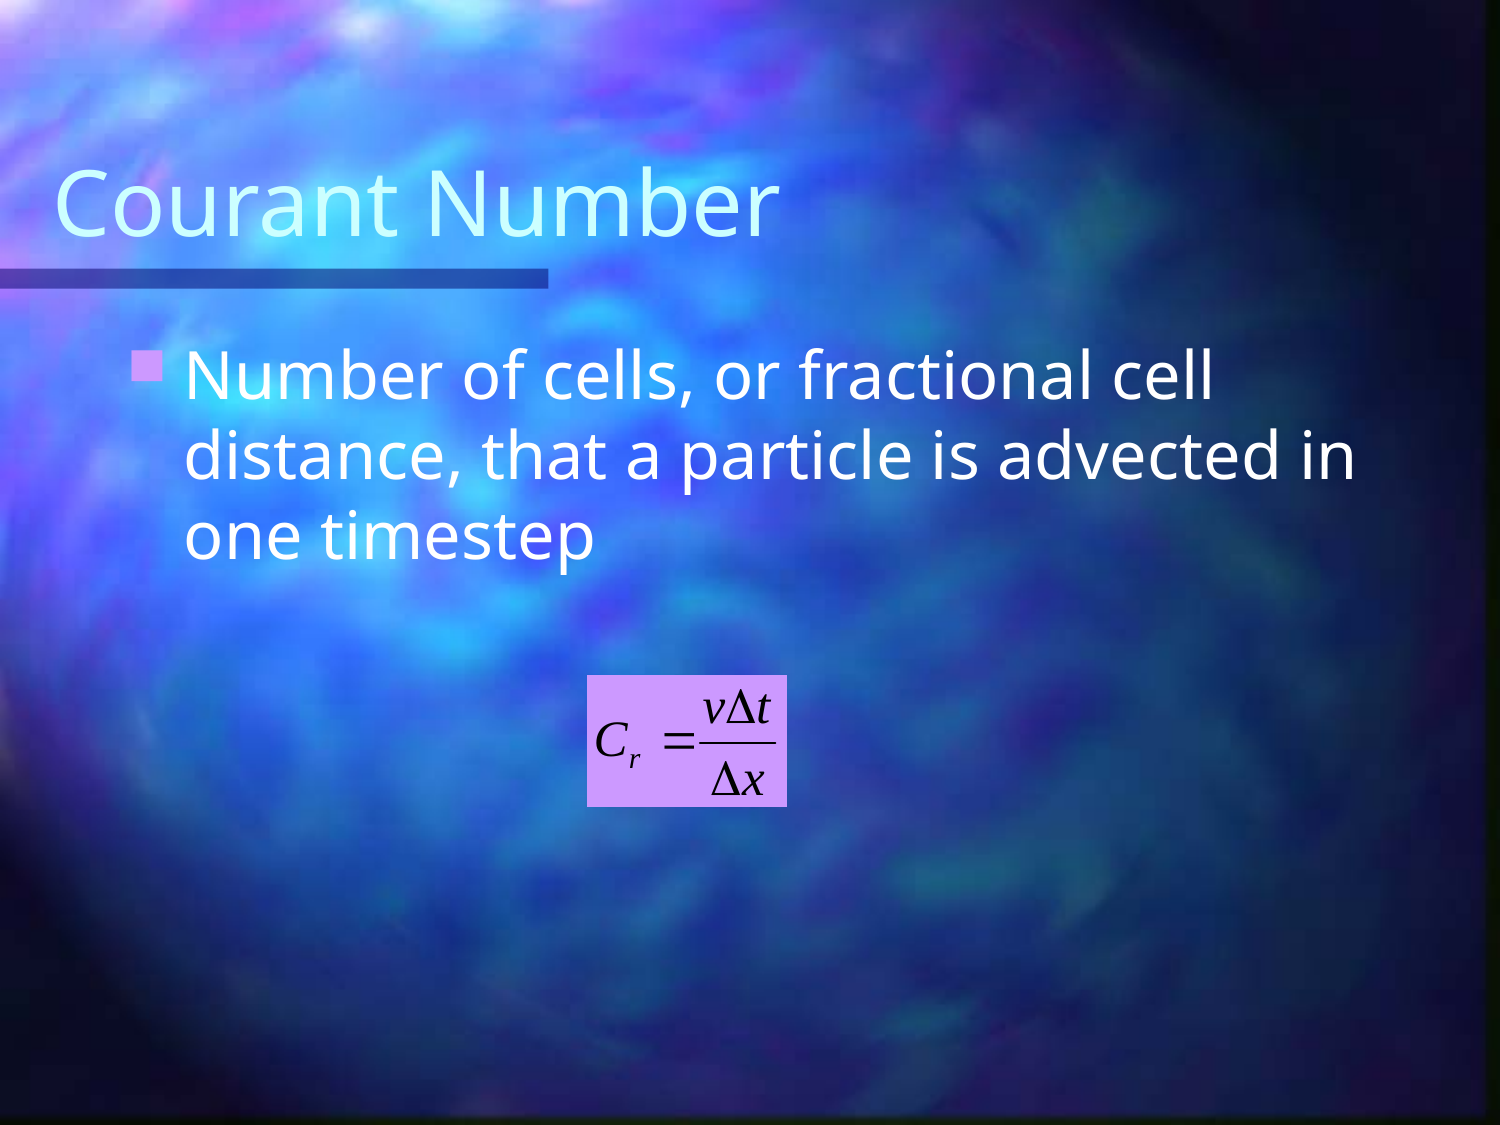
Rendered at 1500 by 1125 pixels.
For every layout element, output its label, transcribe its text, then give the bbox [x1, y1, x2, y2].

title Courant Number [37, 74, 1313, 263]
list Number of cells, or fractional cell distance, that a particle is advected in one timestep [112, 324, 1388, 1001]
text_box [587, 674, 788, 808]
picture [0, 0, 1500, 1125]
